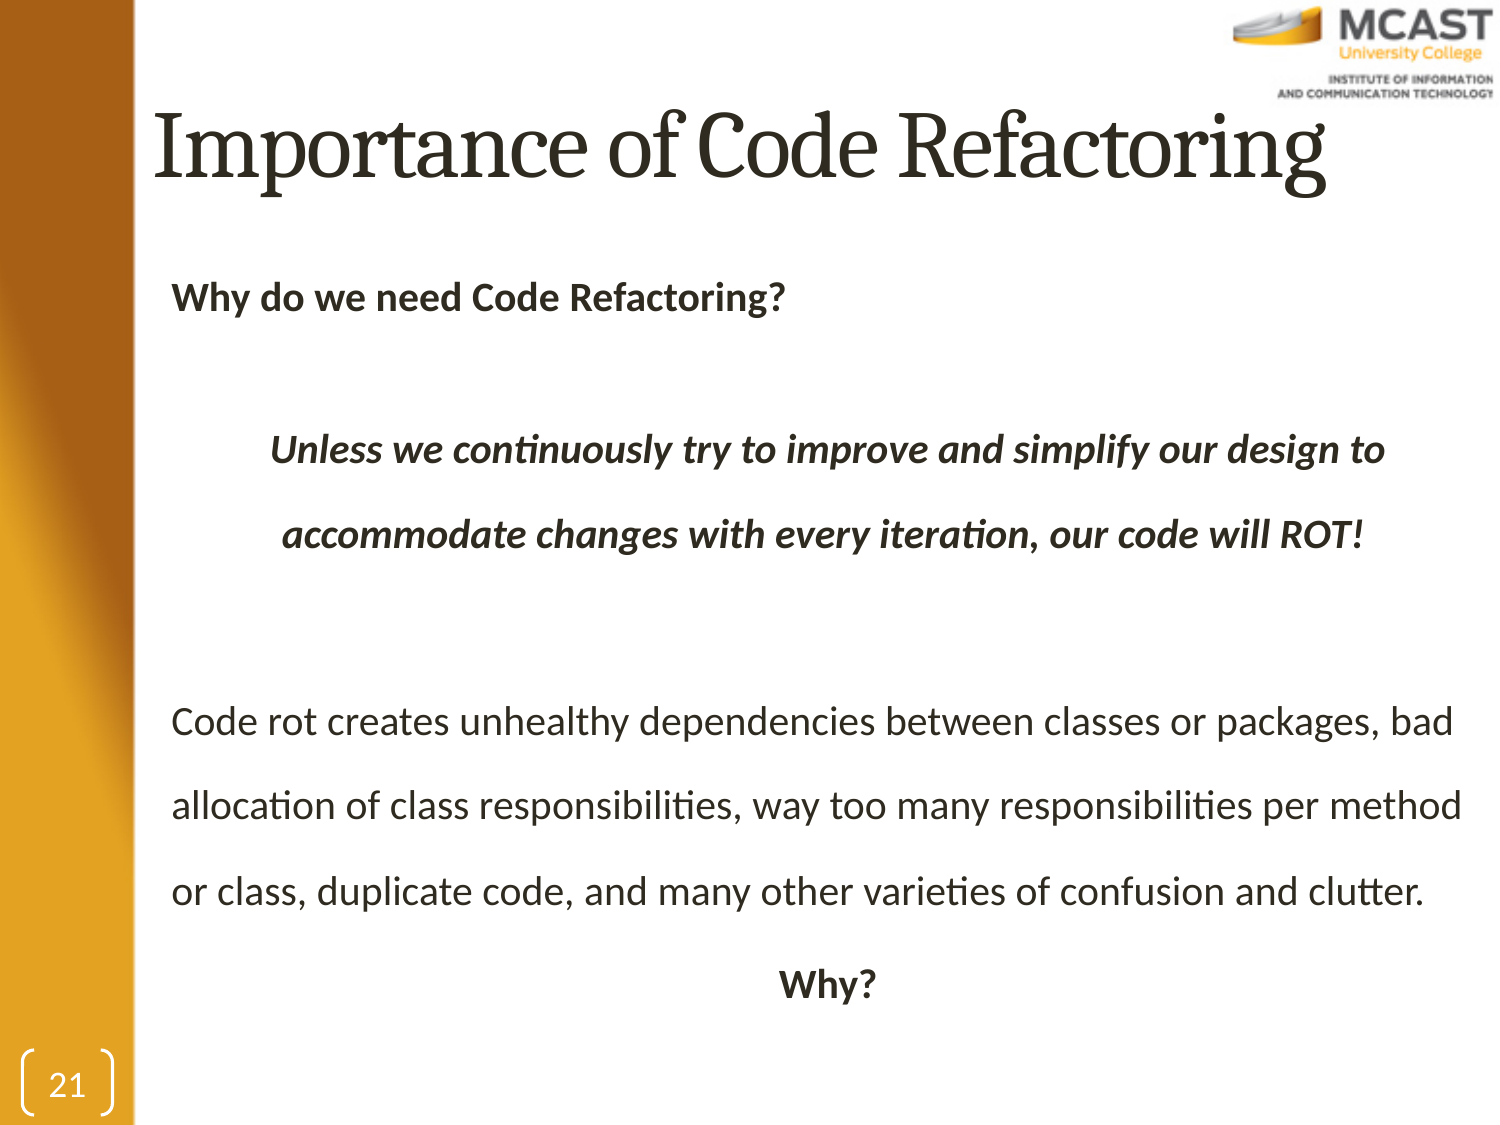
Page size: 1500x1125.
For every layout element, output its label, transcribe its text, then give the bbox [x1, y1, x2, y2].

slide_number 21 [20, 1048, 115, 1117]
list Why do we need Code Refactoring? Unless we continuously try to improve and simplify our design to accommodate changes with every iteration, our code will ROT! Code rot creates unhealthy dependencies between classes or packages, bad allocation of class responsibilities, way too many responsibilities per method or class, duplicate code, and many other varieties of confusion and clutter. Why? [137, 262, 1500, 1113]
picture [0, 0, 1500, 1125]
title Importance of Code Refactoring [137, 45, 1425, 233]
